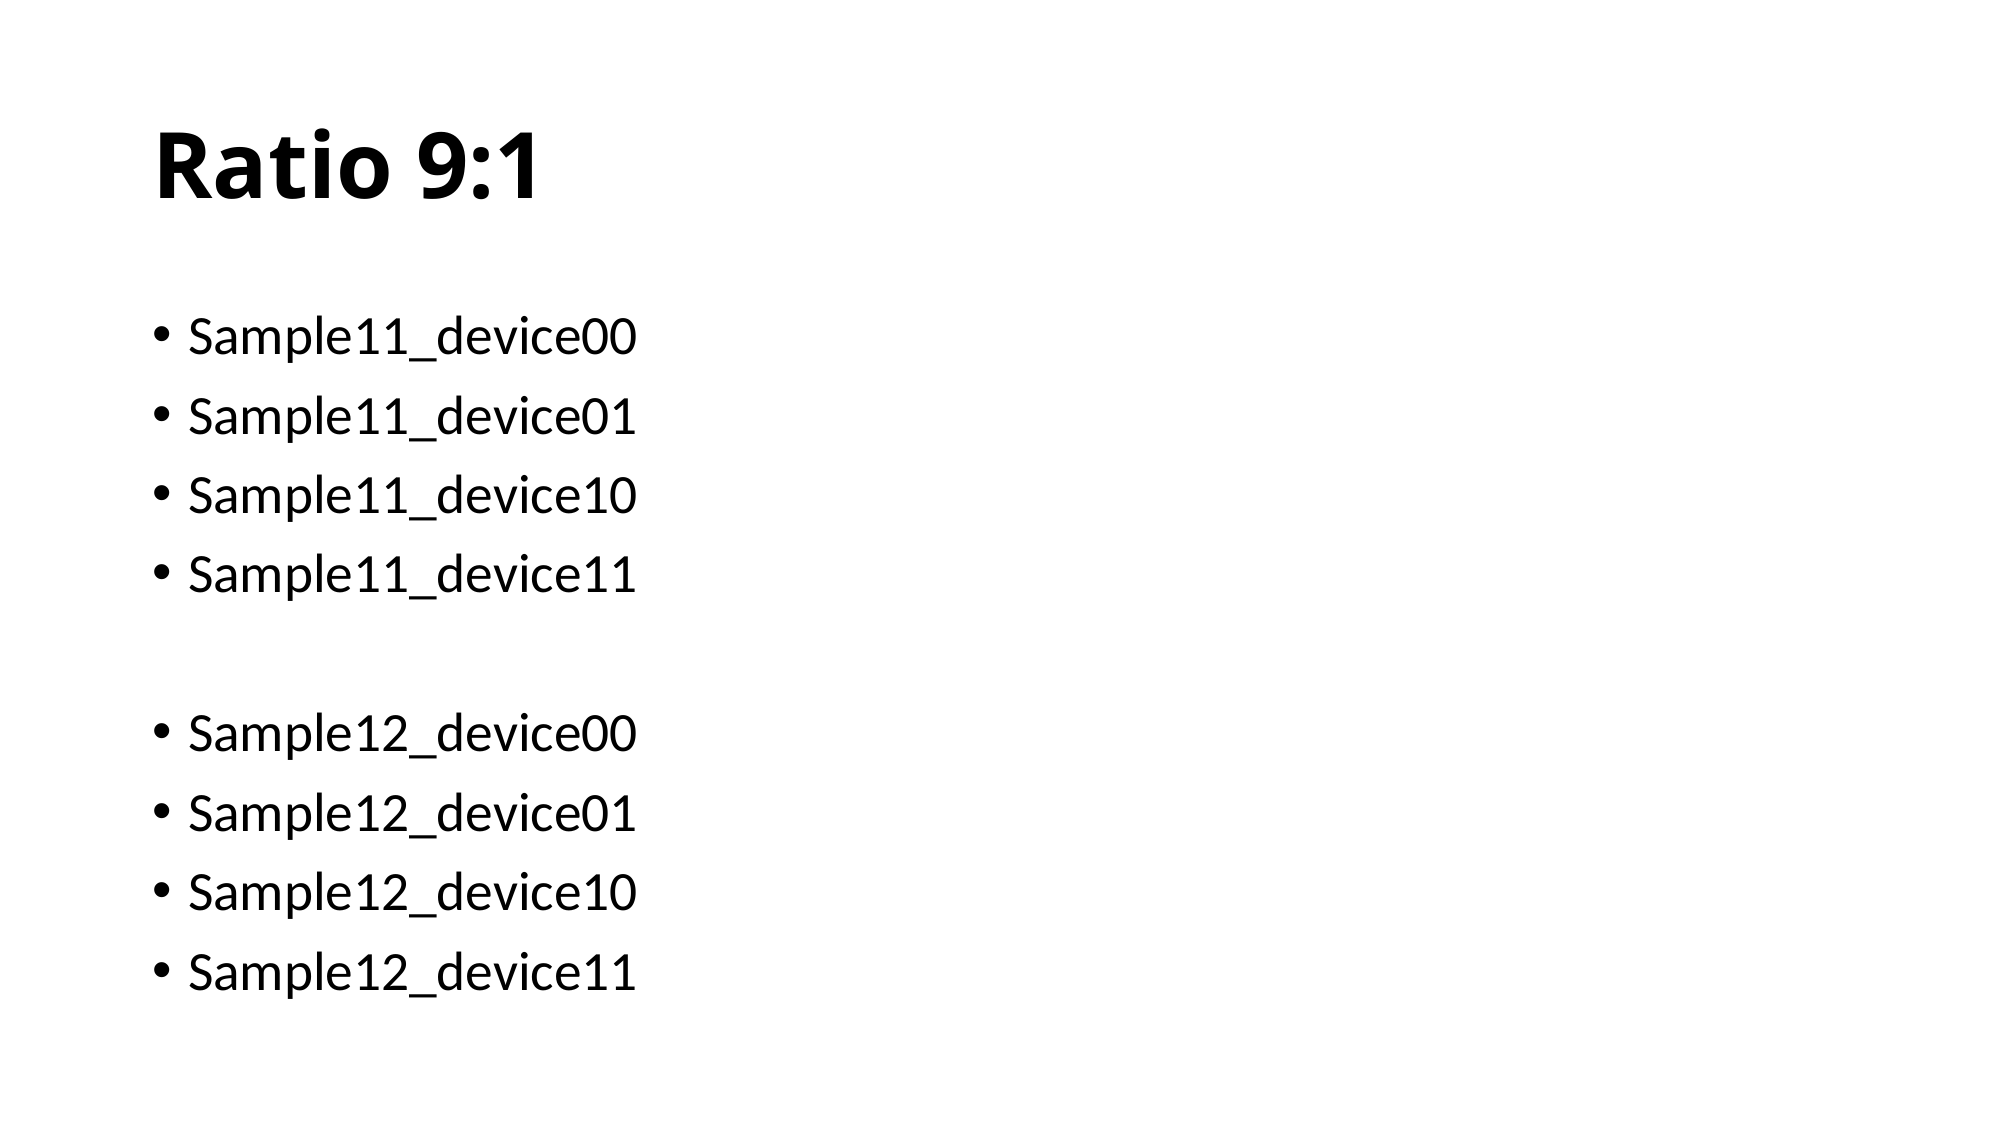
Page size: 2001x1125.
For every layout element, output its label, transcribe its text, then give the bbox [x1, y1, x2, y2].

list Sample11_device00 Sample11_device01 Sample11_device10 Sample11_device11 Sample12_device00 Sample12_device01 Sample12_device10 Sample12_device11 [137, 299, 1863, 1014]
title Ratio 9:1 [137, 59, 1863, 278]
